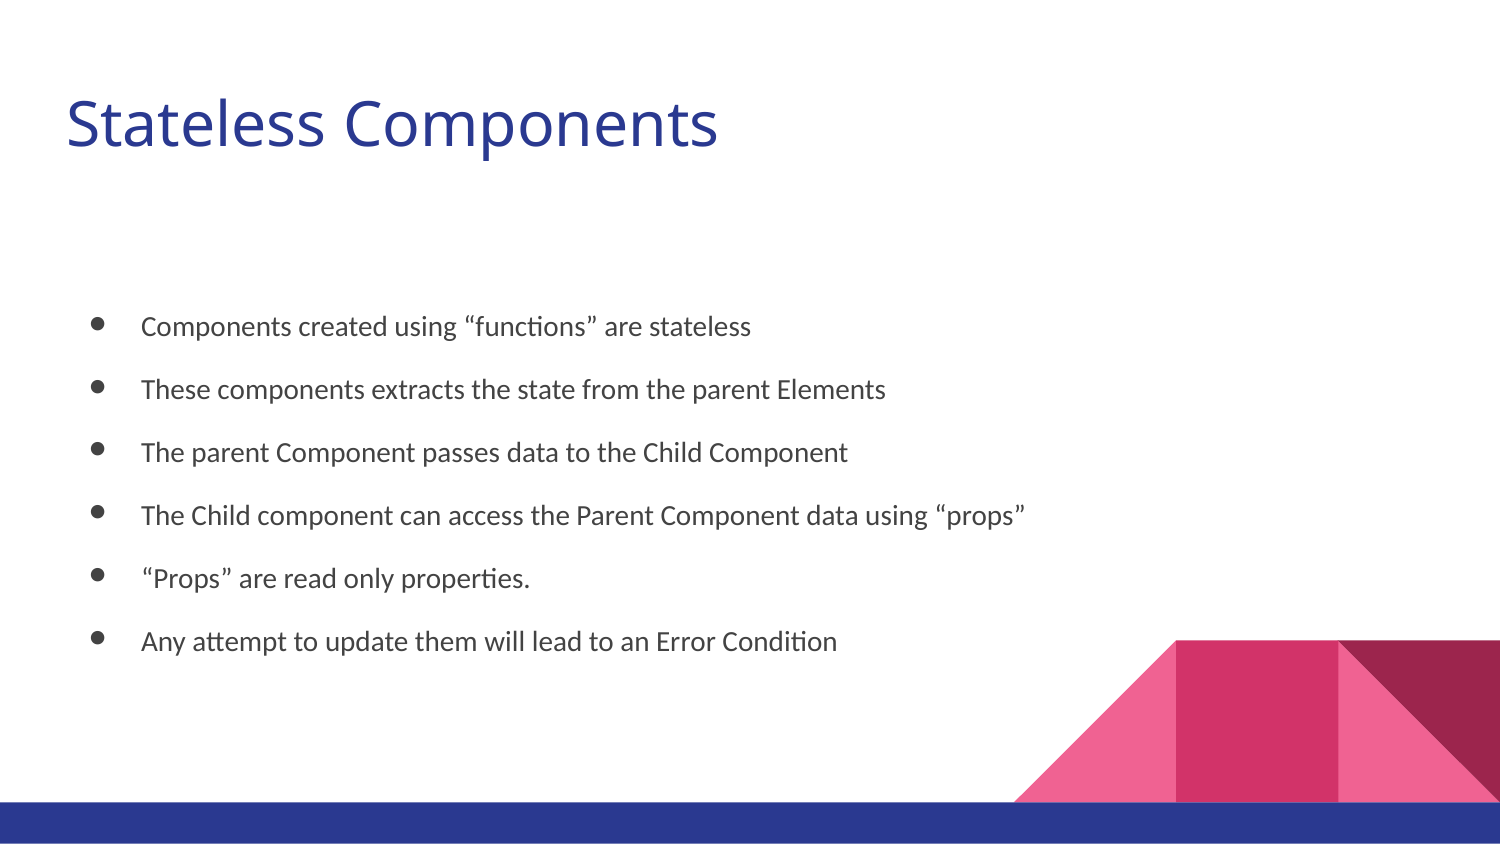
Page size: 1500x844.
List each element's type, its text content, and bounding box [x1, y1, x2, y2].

title Stateless Components [51, 68, 1449, 169]
list Components created using “functions” are stateless These components extracts the state from the parent Elements The parent Component passes data to the Child Component The Child component can access the Parent Component data using “props” “Props” are read only properties. Any attempt to update them will lead to an Error Condition [51, 264, 1449, 752]
